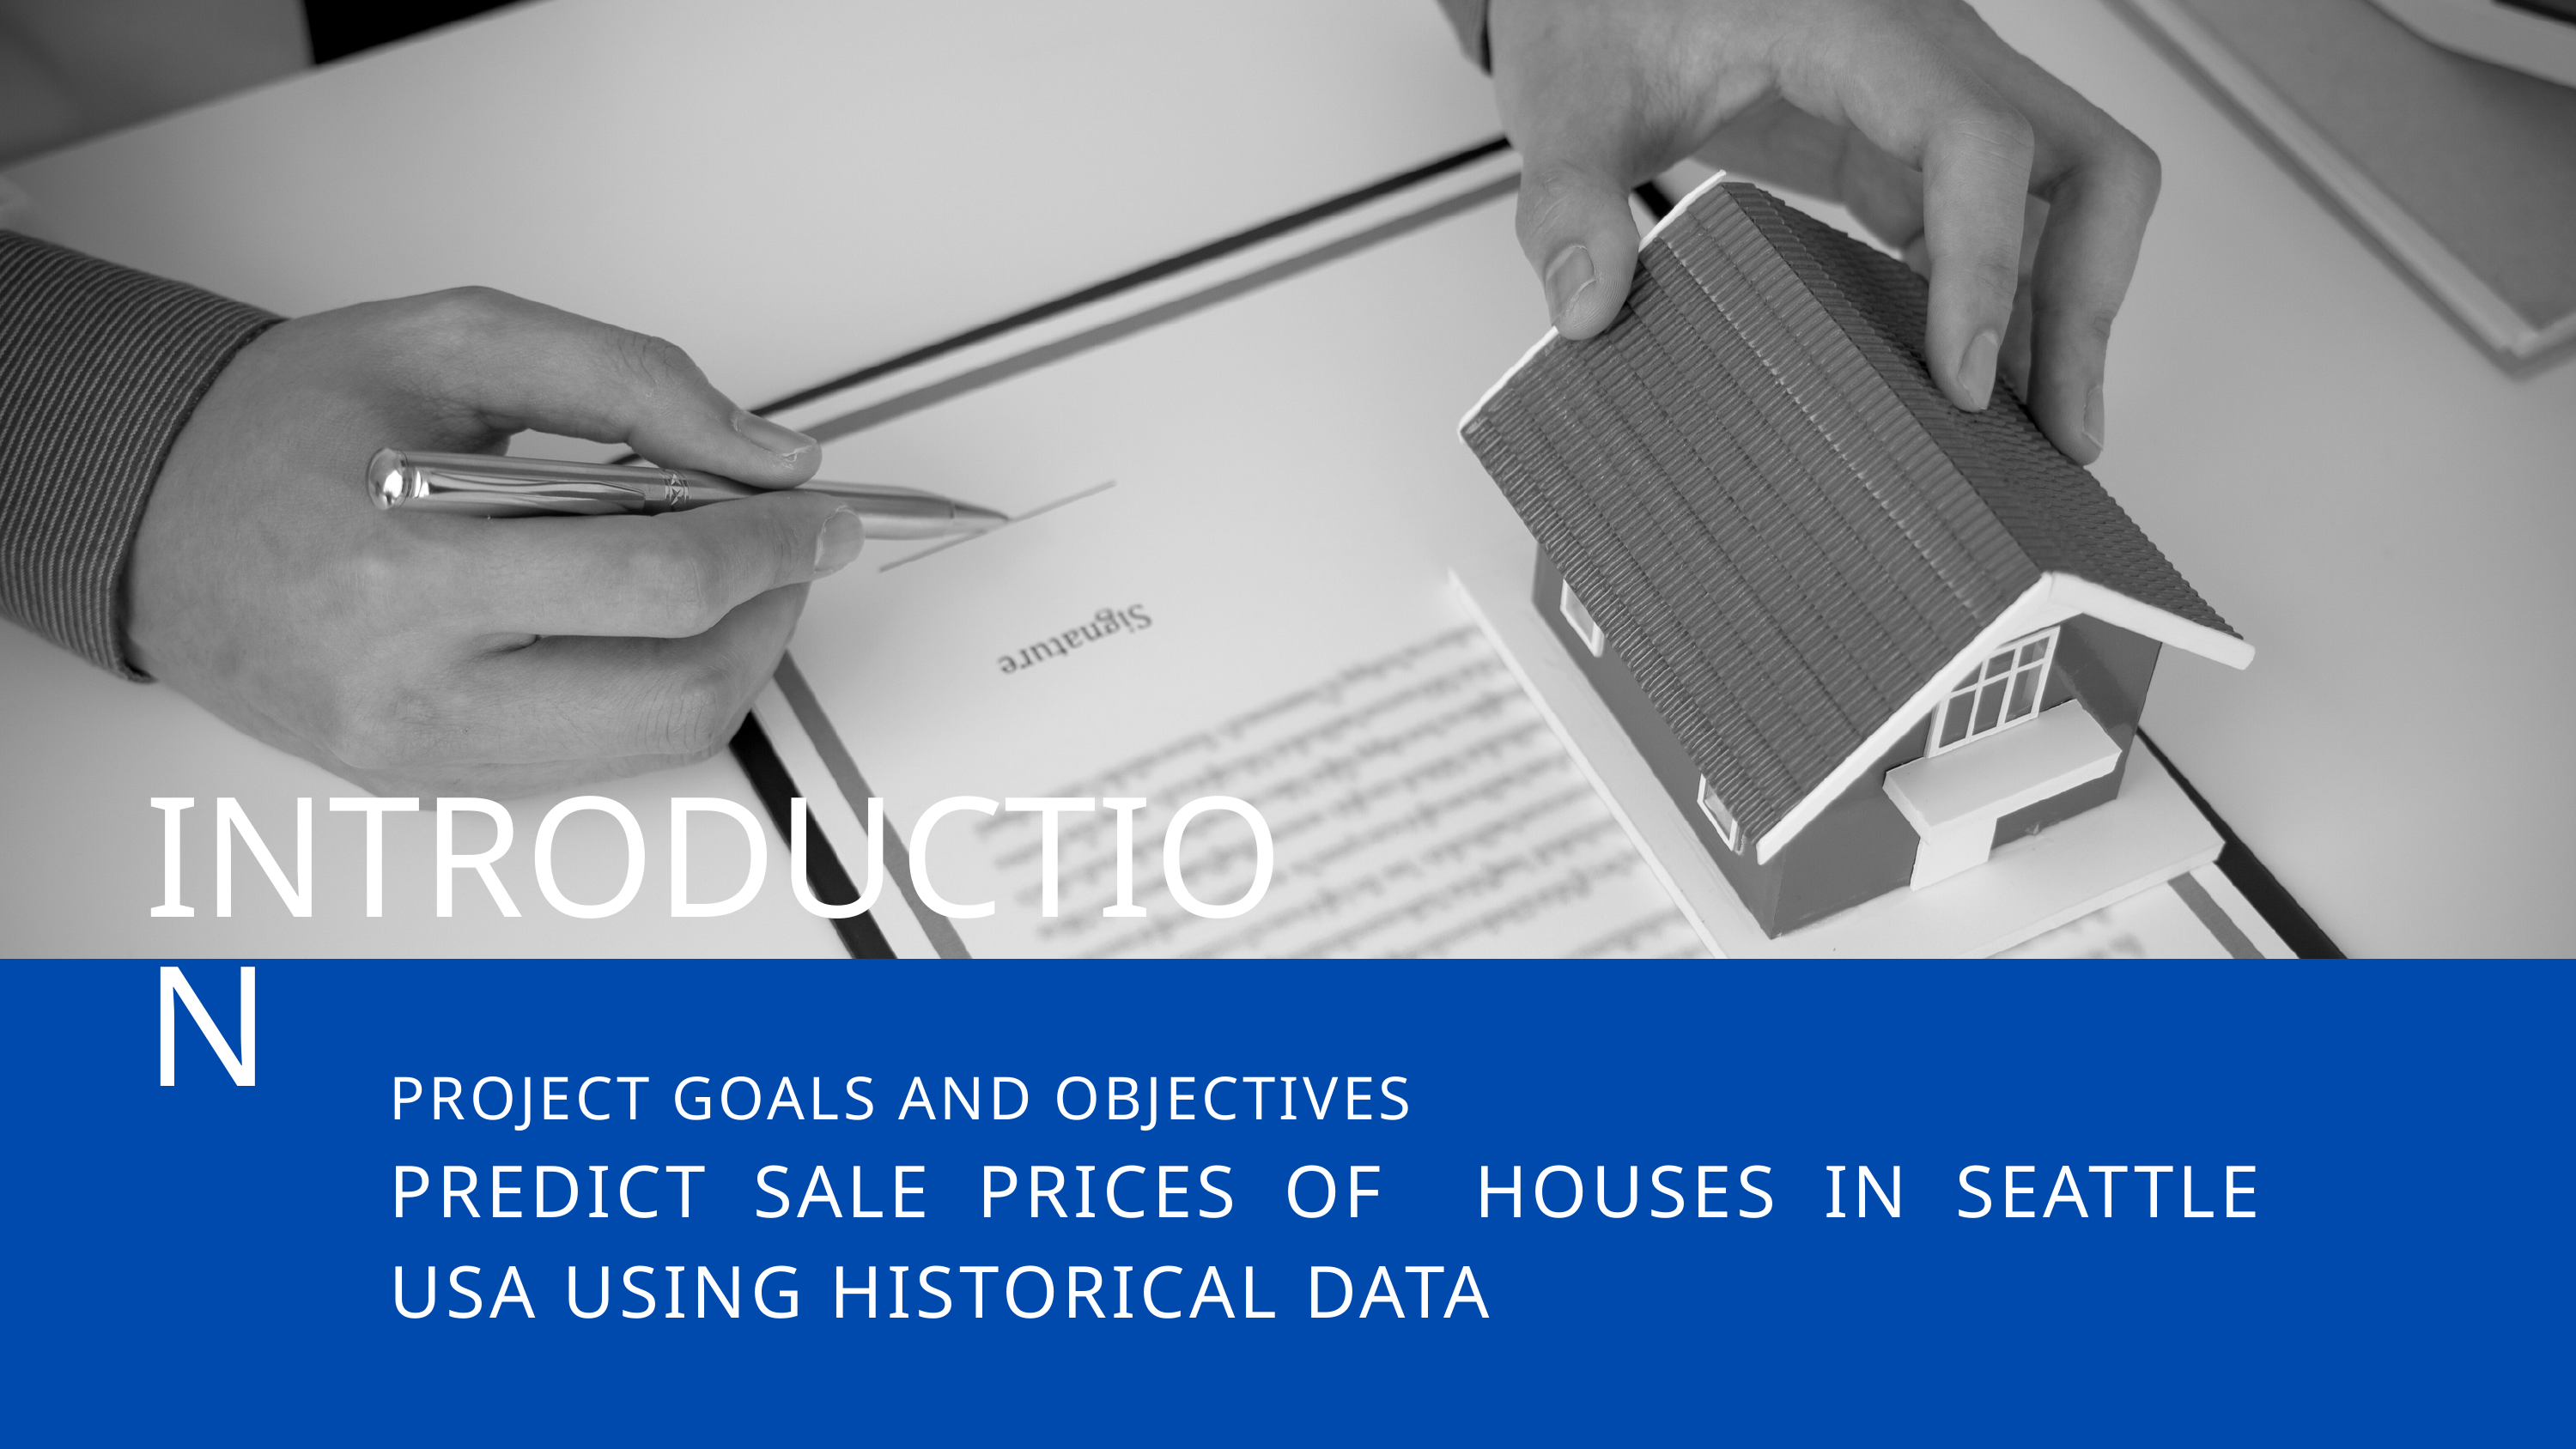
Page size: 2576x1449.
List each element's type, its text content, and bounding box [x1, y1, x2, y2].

text_box INTRODUCTION [144, 781, 1328, 955]
text_box [0, 0, 2576, 957]
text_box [0, 958, 2576, 1449]
